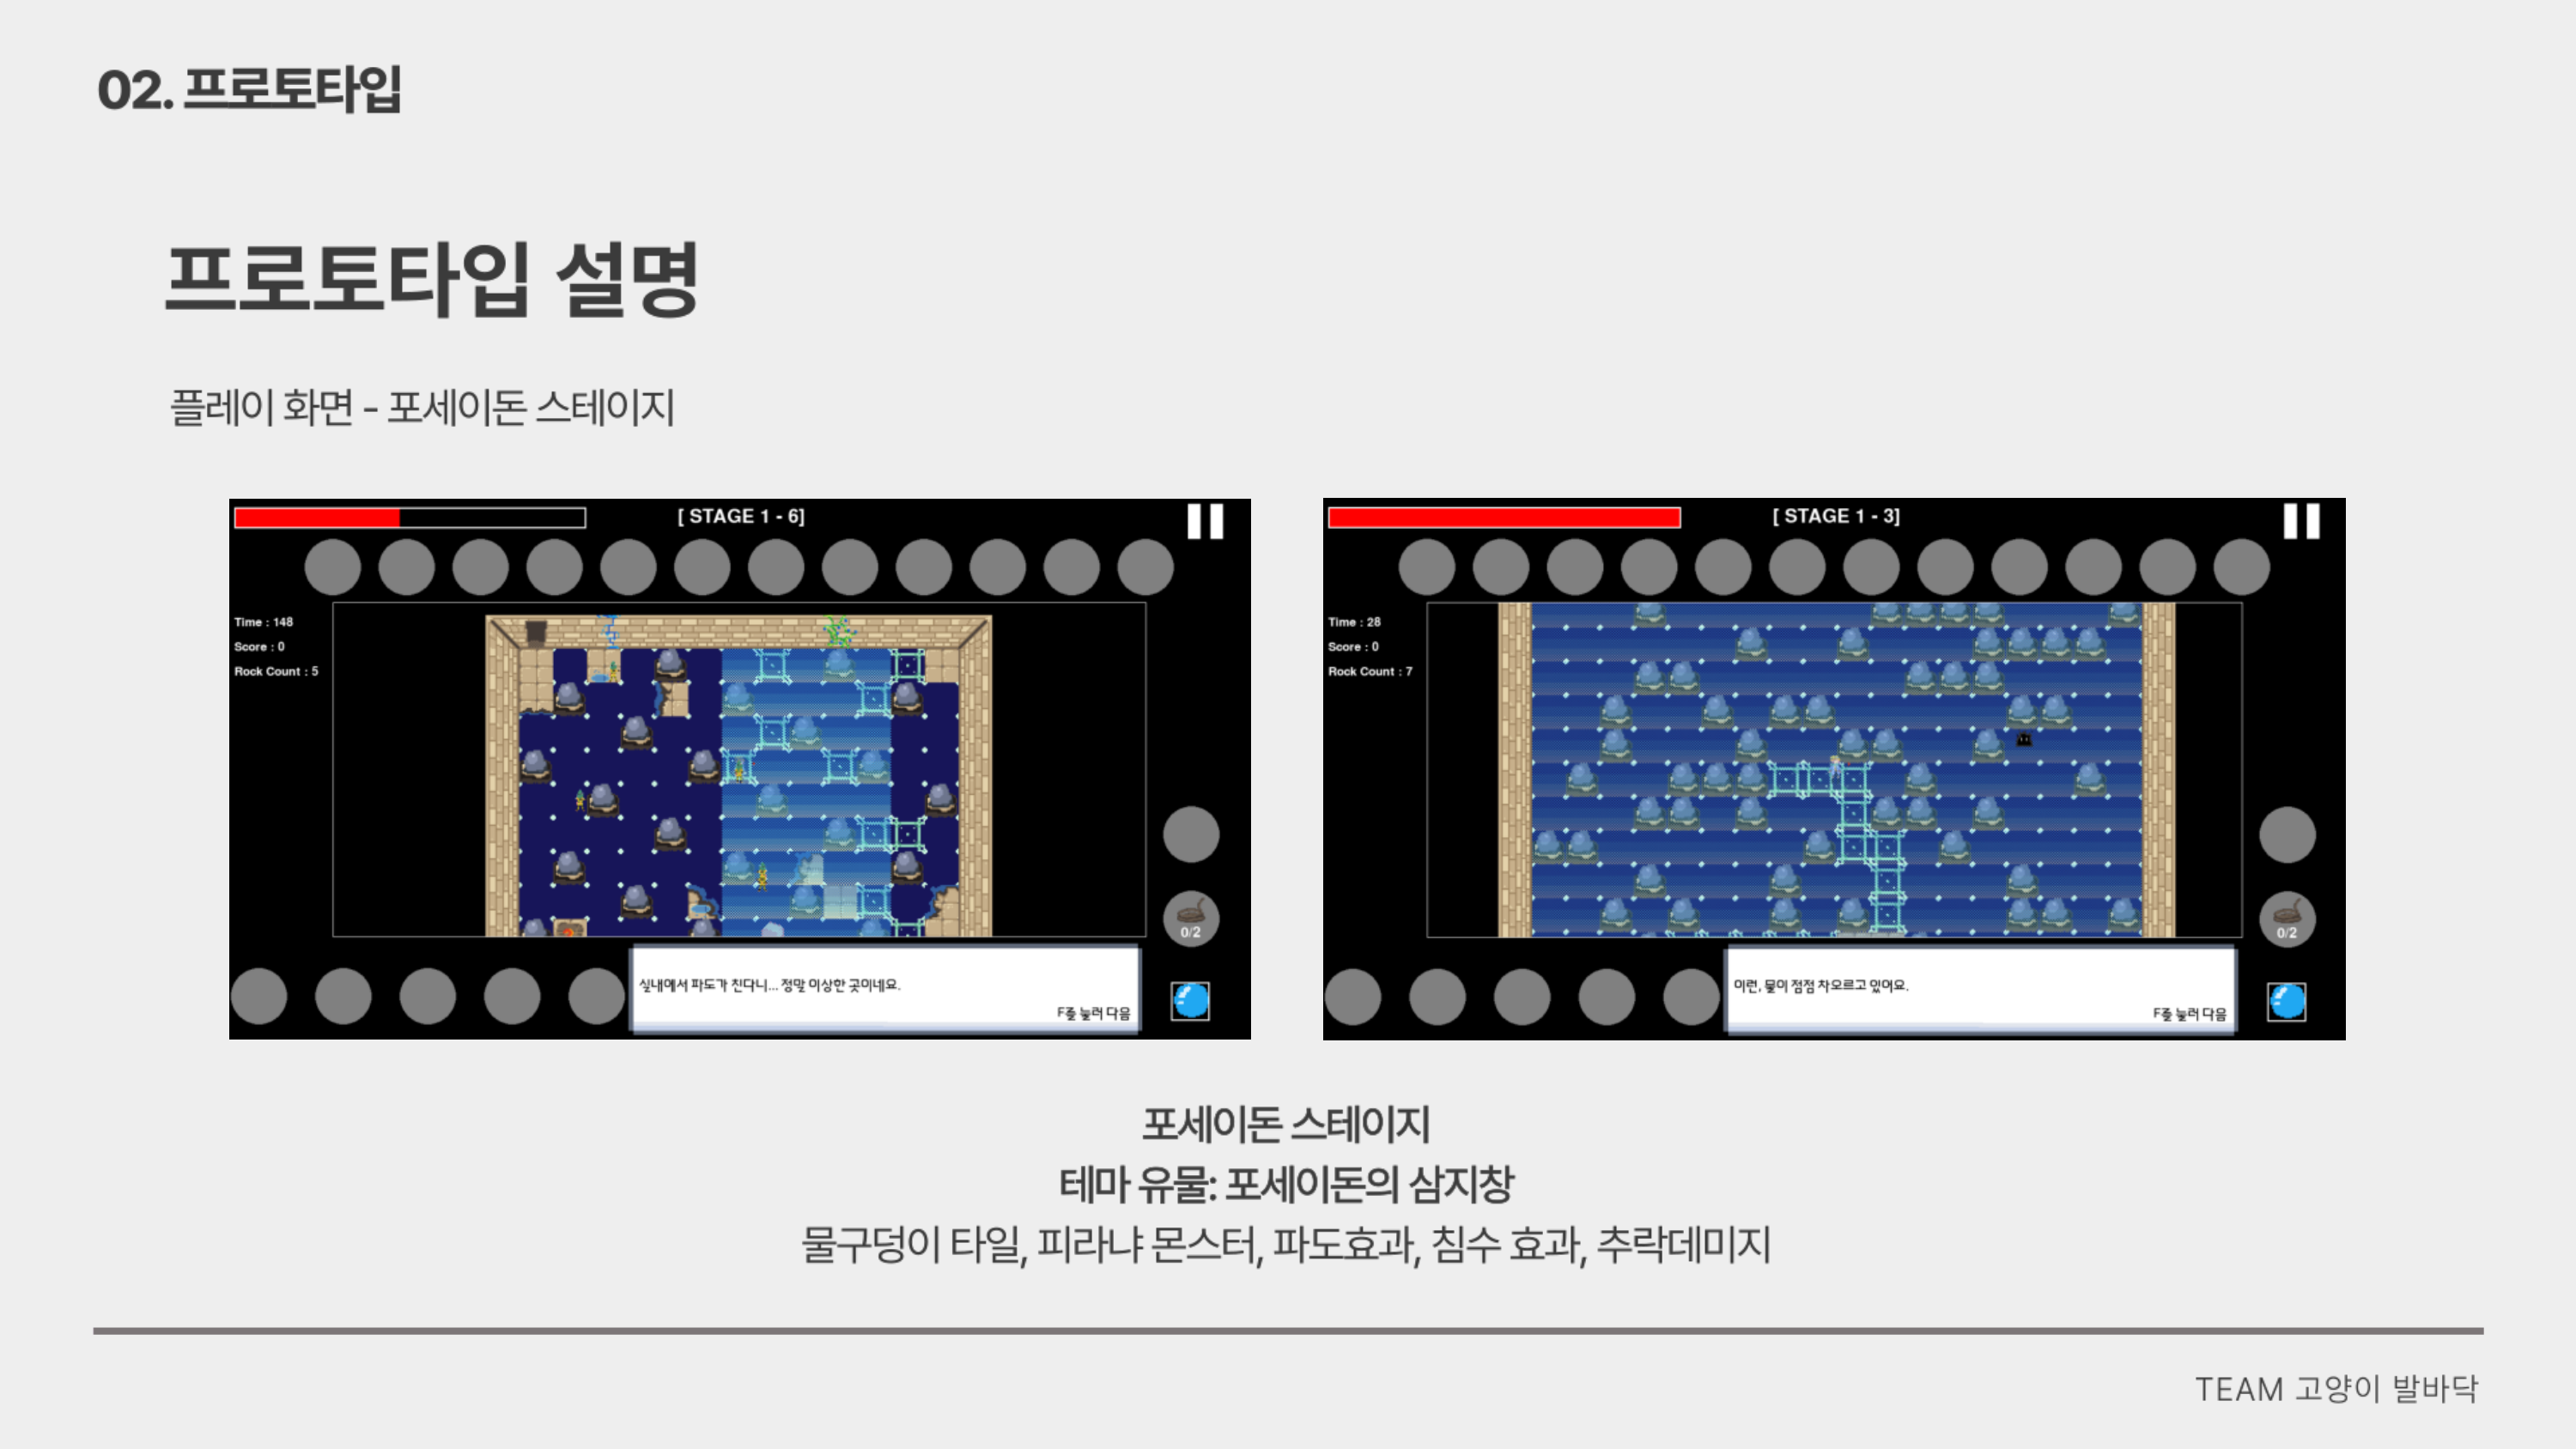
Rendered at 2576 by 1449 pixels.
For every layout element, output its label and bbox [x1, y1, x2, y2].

picture [163, 372, 696, 458]
text_box [1323, 498, 2346, 1040]
picture [149, 207, 742, 371]
picture [770, 1088, 1792, 1291]
picture [2190, 1361, 2497, 1427]
text_box [228, 498, 1251, 1040]
picture [88, 45, 427, 147]
text_box [91, 1327, 2484, 1335]
